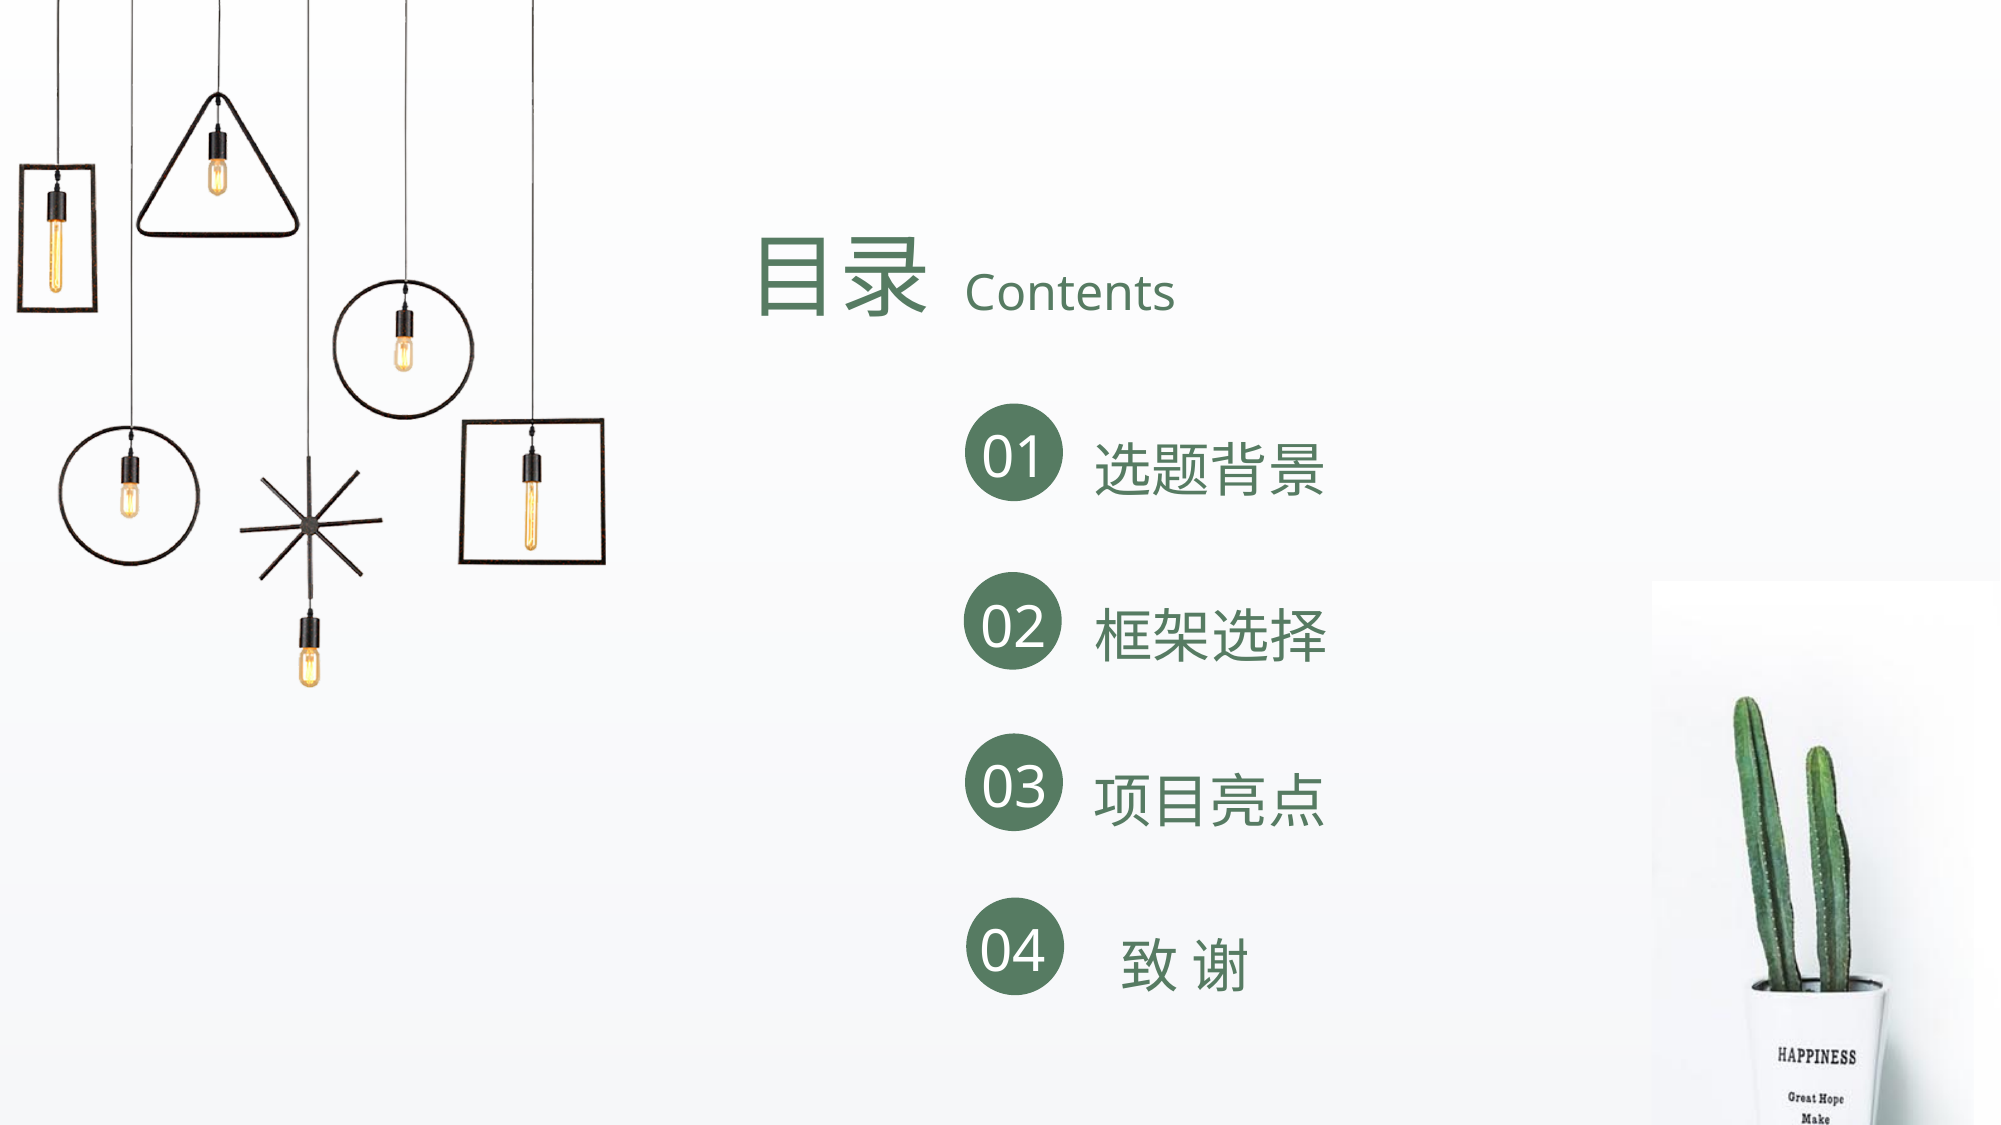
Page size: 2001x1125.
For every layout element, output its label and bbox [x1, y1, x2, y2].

picture [0, 0, 646, 720]
picture [1651, 581, 2000, 1125]
text_box [731, 210, 1500, 1008]
